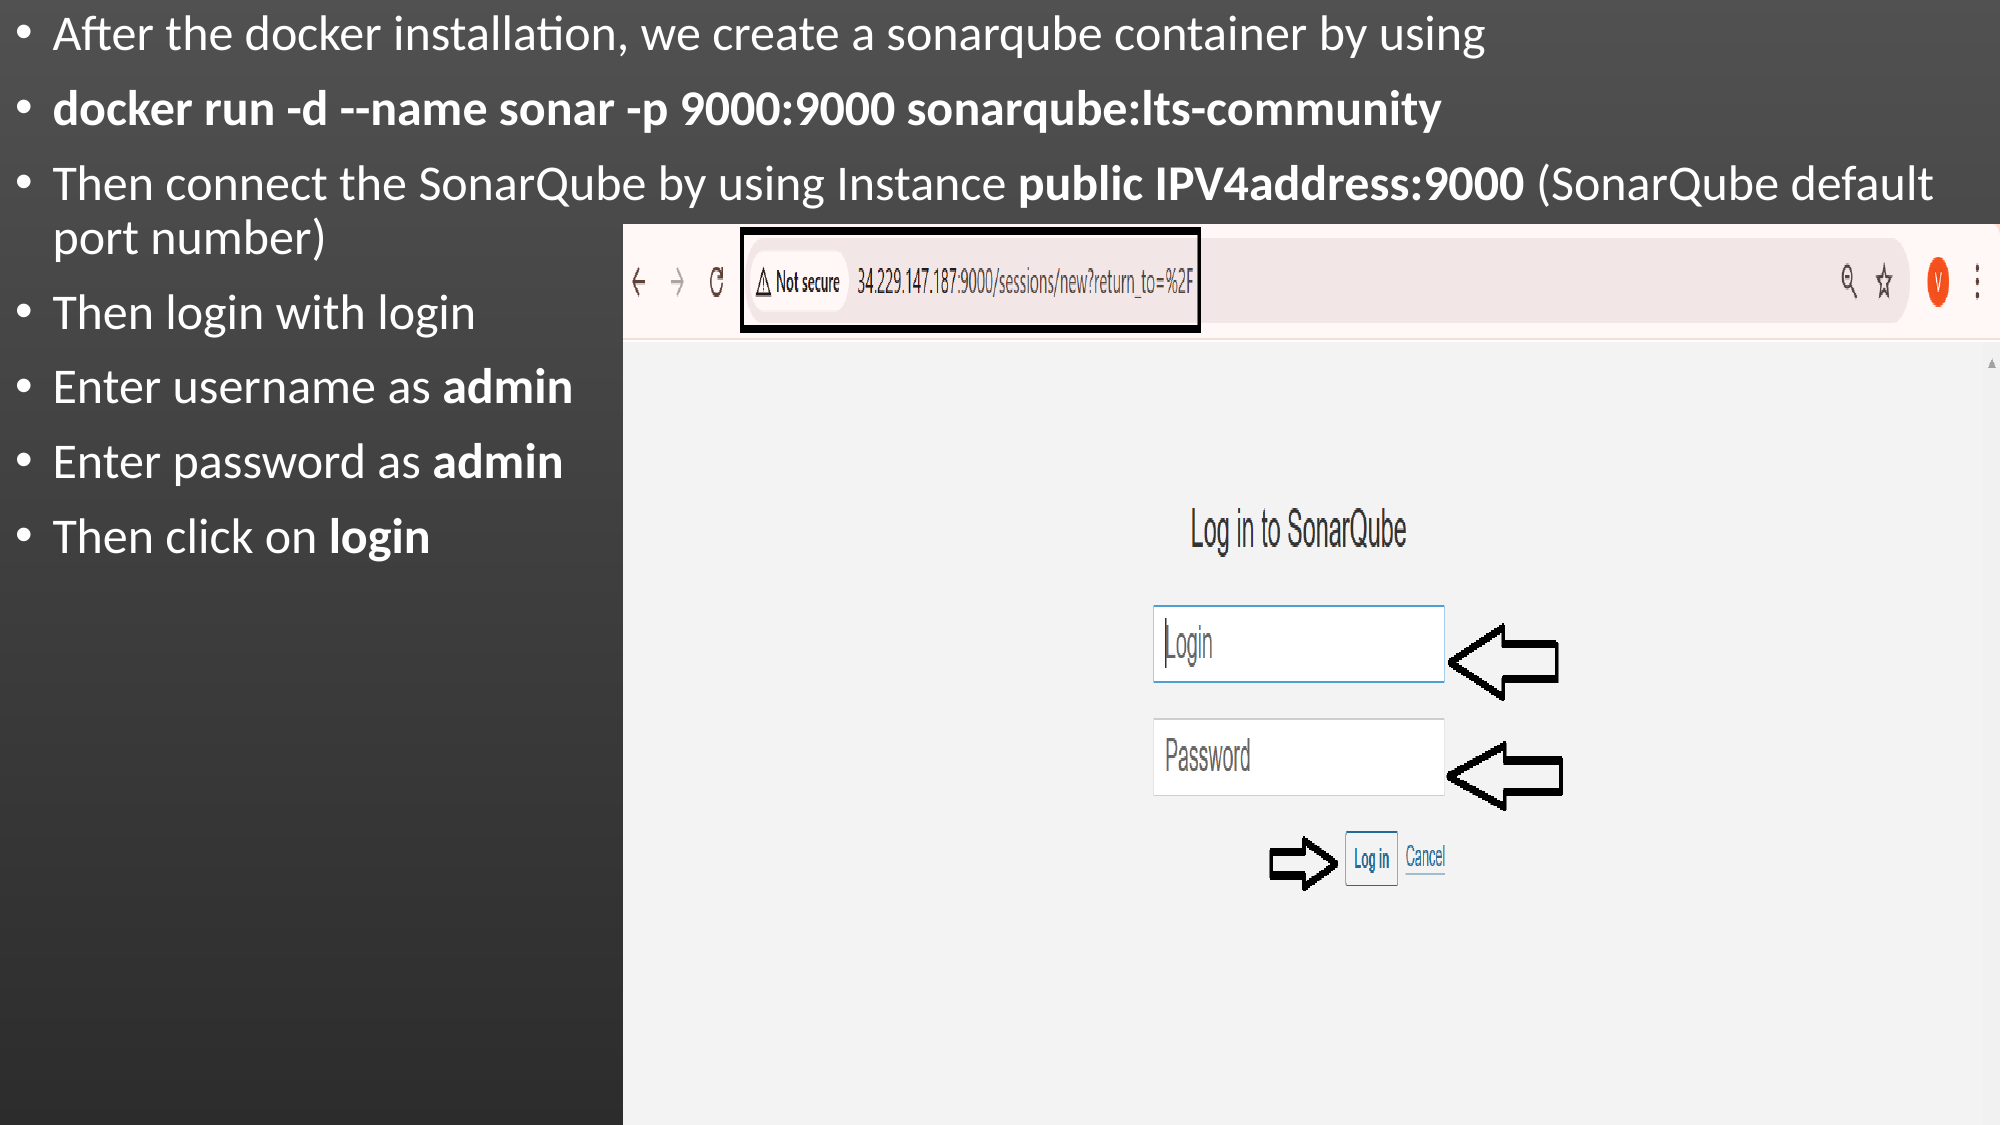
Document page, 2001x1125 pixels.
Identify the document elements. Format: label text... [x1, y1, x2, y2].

list After the docker installation, we create a sonarqube container by using docker run -d --name sonar -p 9000:9000 sonarqube:lts-community Then connect the SonarQube by using Instance public IPV4address:9000 (SonarQube default port number) Then login with login Enter username as admin Enter password as admin Then click on login [0, 0, 2000, 1125]
picture [623, 224, 2000, 1125]
